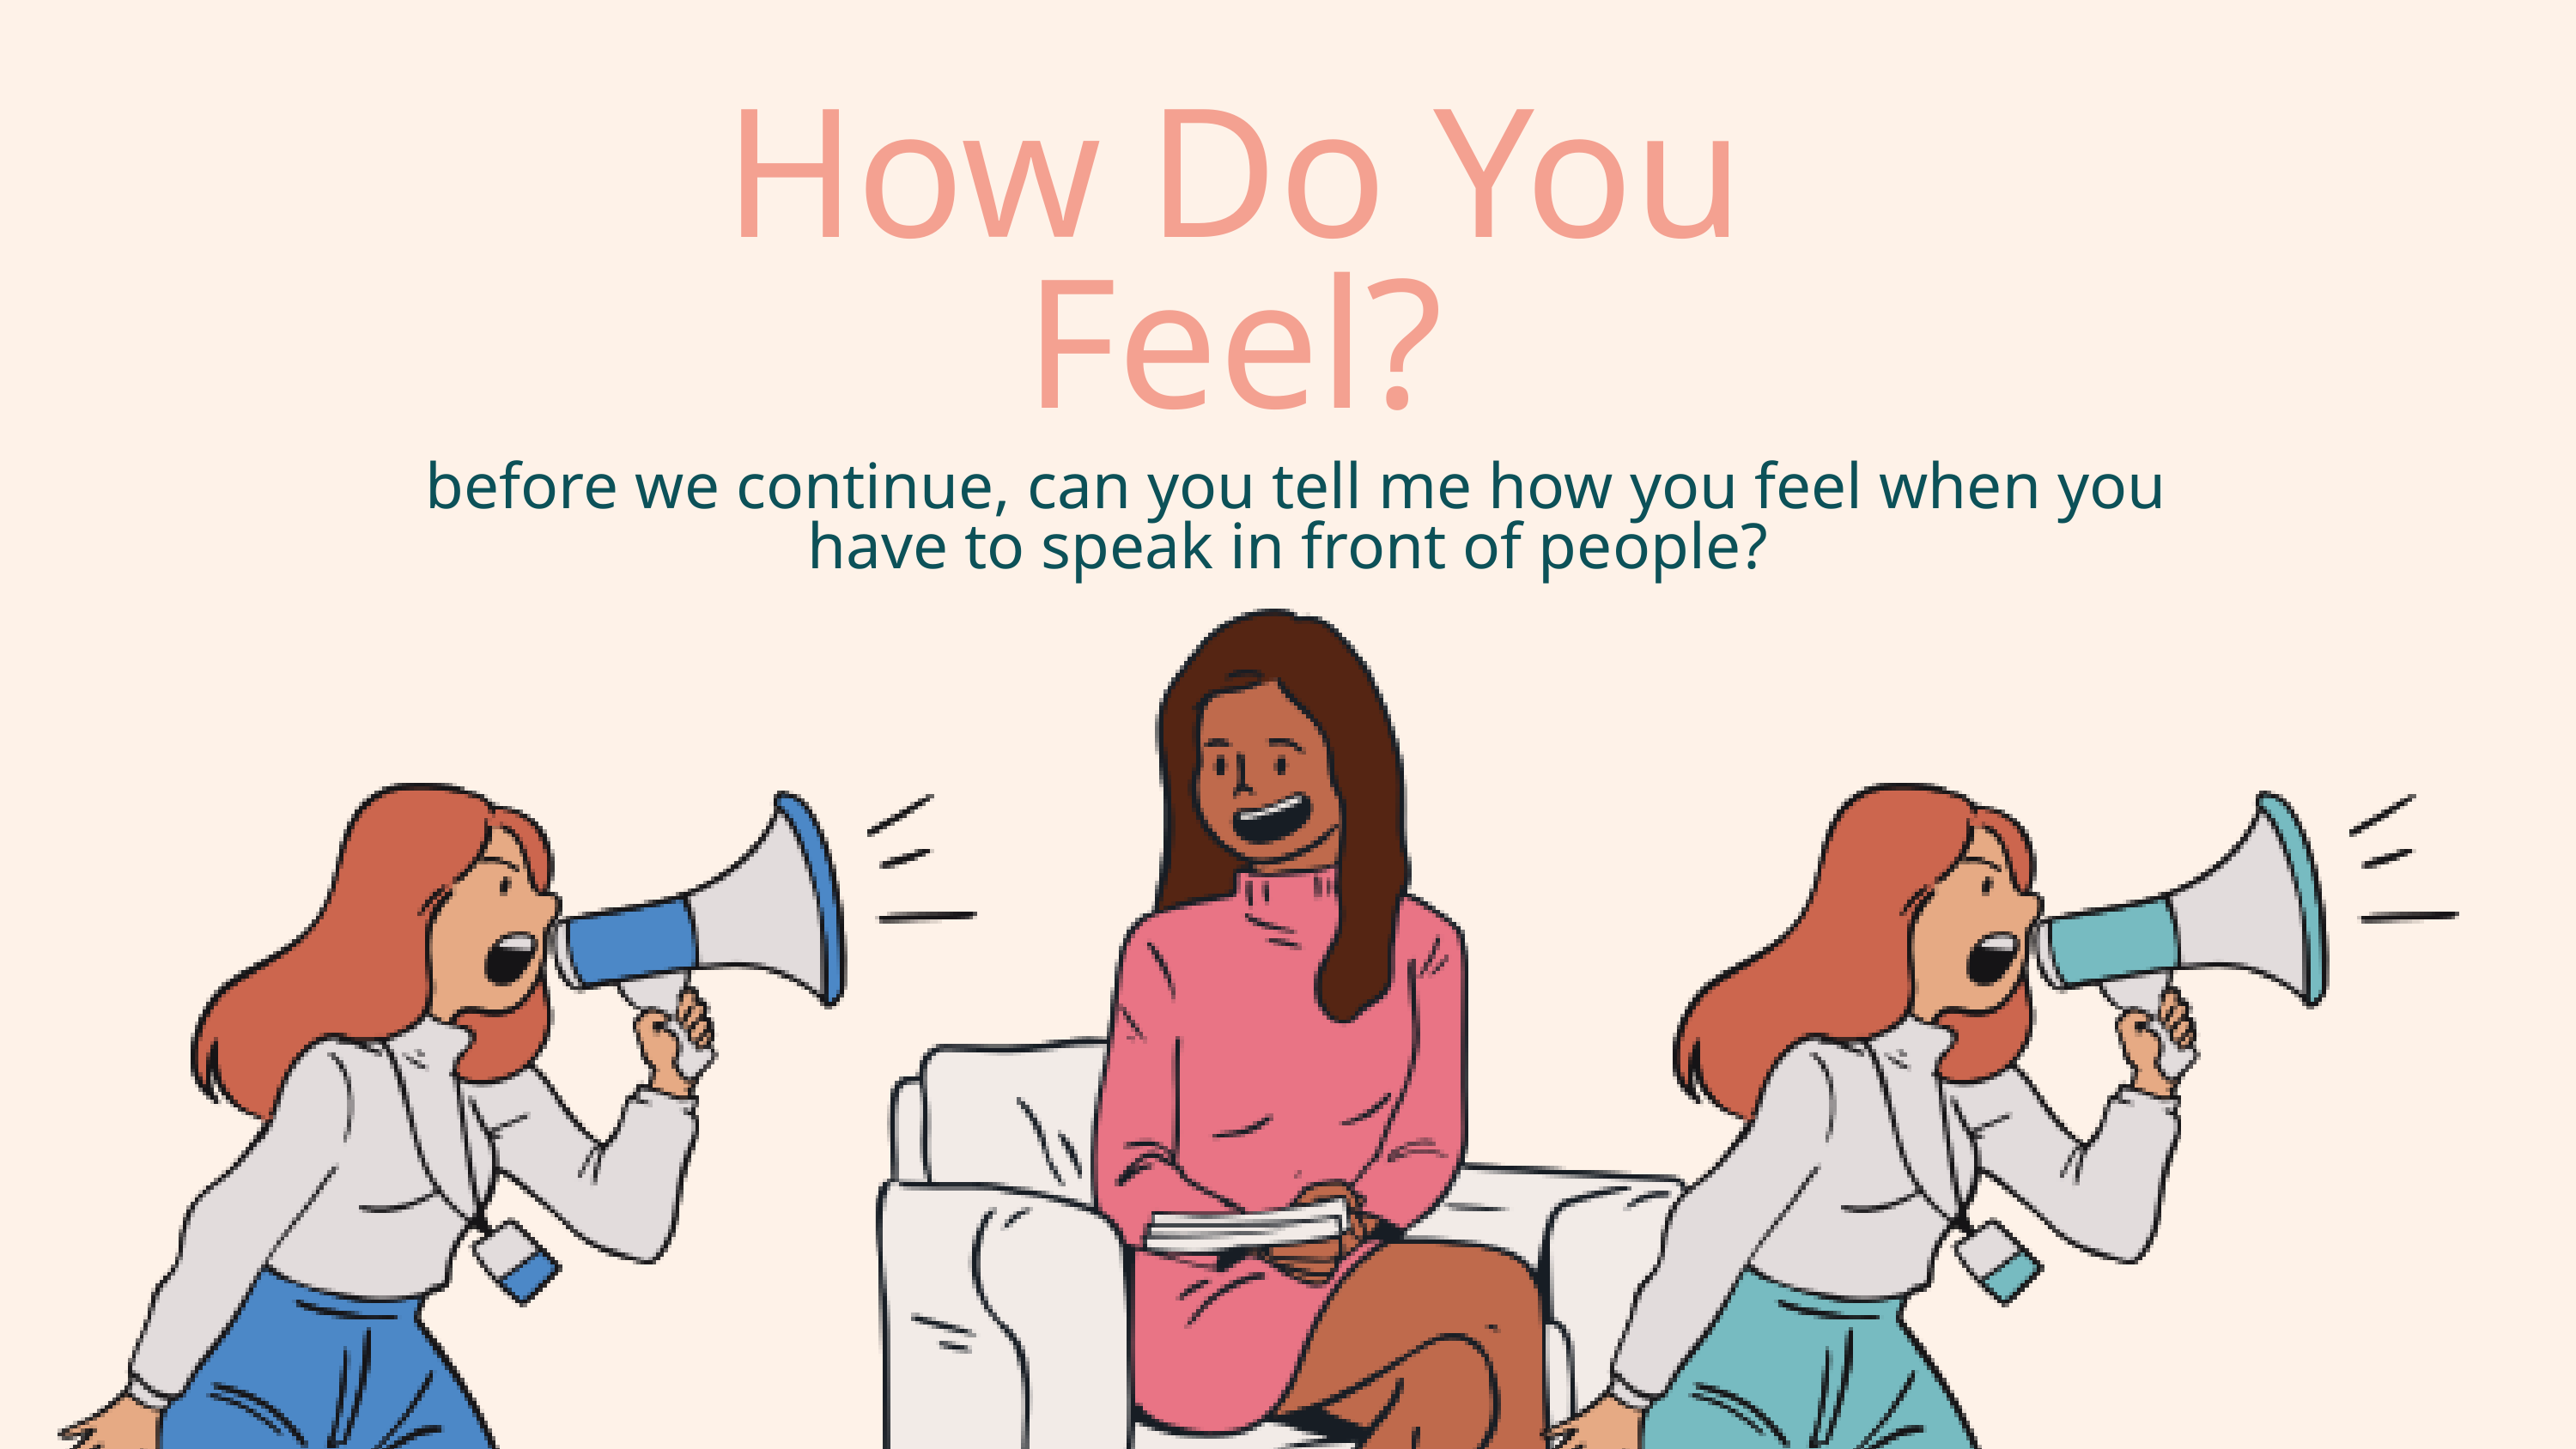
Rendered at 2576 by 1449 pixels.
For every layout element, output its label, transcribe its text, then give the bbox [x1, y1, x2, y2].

text_box before we continue, can you tell me how you feel when you have to speak in front of people? [406, 461, 2170, 582]
text_box How Do You Feel? [547, 100, 1922, 445]
text_box [875, 609, 1701, 1449]
text_box [1536, 783, 2522, 1449]
text_box [54, 783, 1040, 1449]
